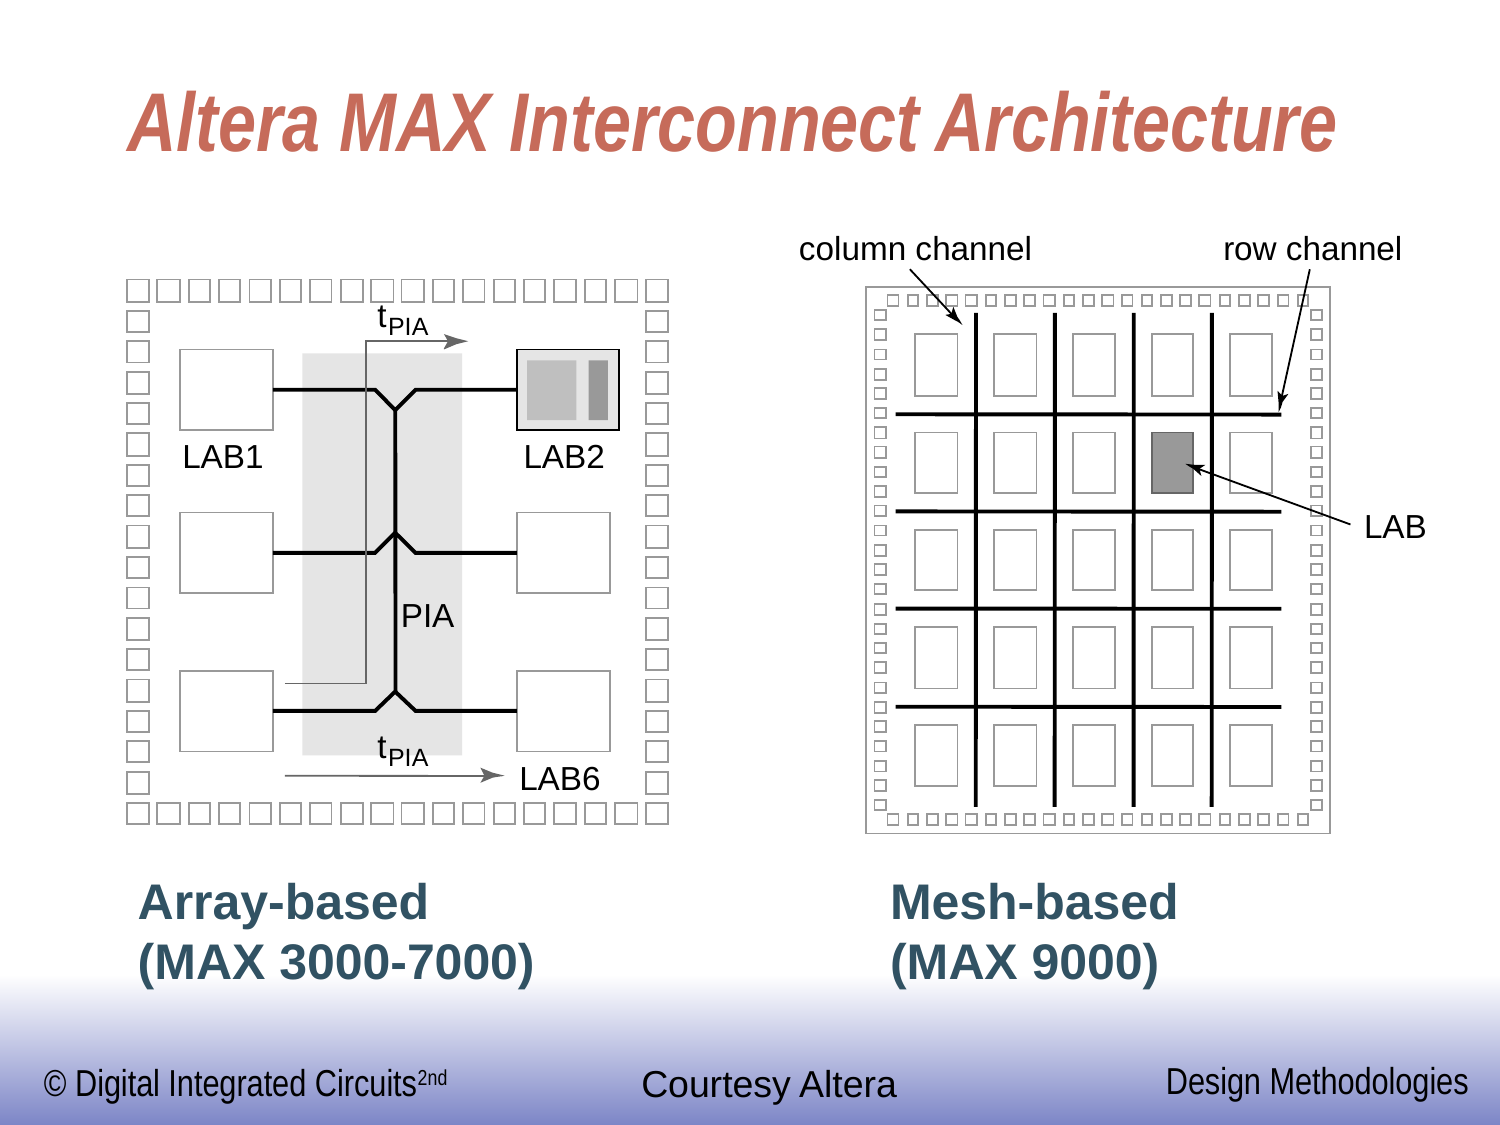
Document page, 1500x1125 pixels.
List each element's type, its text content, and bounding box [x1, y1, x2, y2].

title Altera MAX Interconnect Architecture [112, 62, 1388, 175]
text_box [127, 279, 1331, 834]
text_box Courtesy Altera [626, 1052, 912, 1113]
text_box row channel [1223, 226, 1403, 267]
text_box Array-based (MAX 3000-7000) [122, 862, 550, 998]
text_box LAB [1364, 505, 1428, 546]
text_box Mesh-based (MAX 9000) [875, 862, 1194, 998]
text_box [125, 226, 1438, 838]
text_box column channel [798, 226, 1033, 267]
